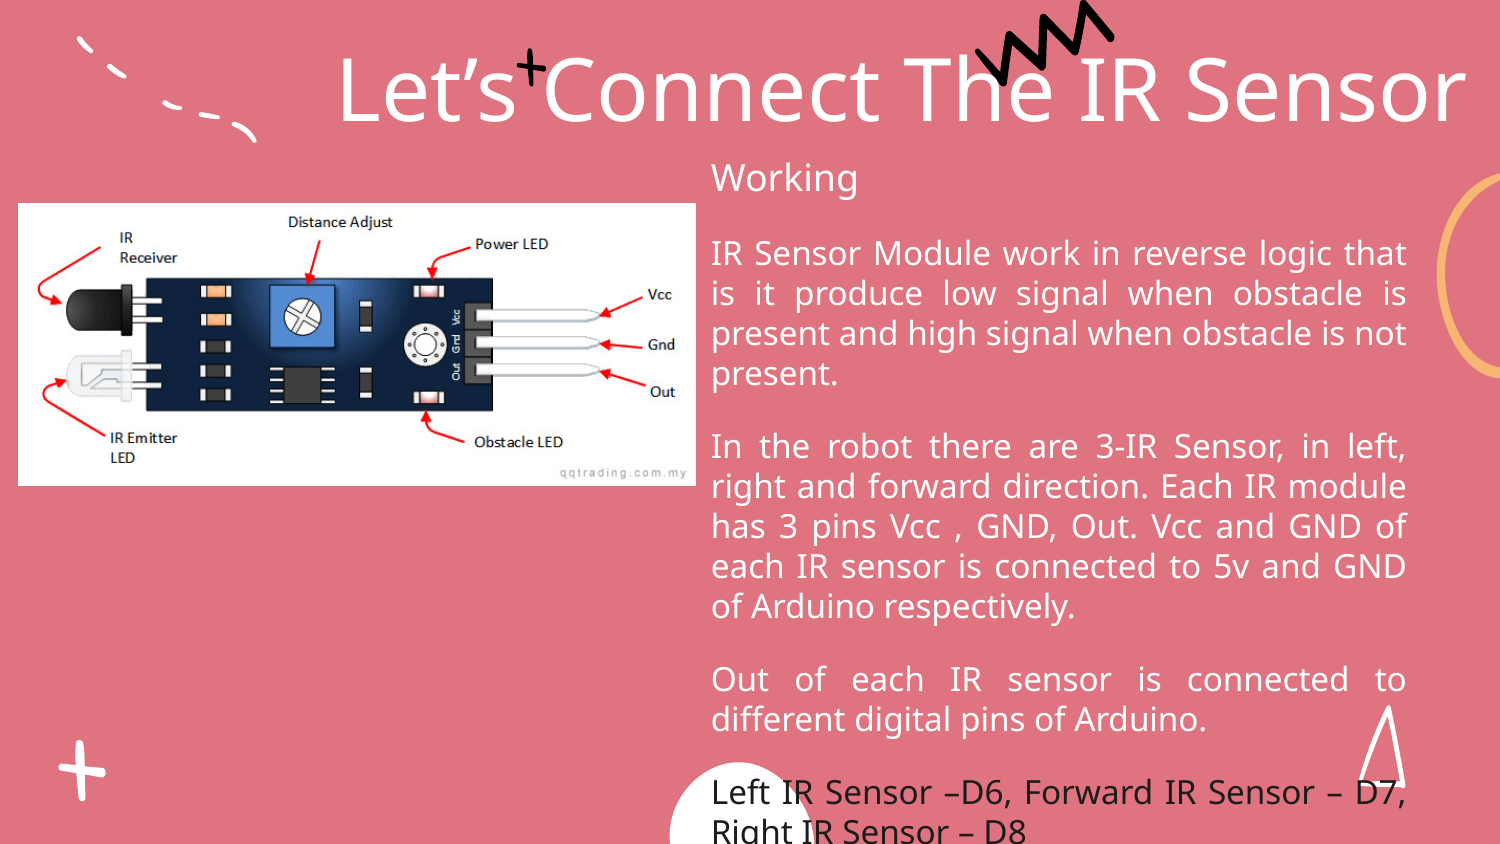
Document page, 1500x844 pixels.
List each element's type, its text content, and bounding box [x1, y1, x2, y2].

picture [18, 203, 697, 487]
title Let’s Connect The IR Sensor [200, 18, 1483, 166]
subtitle Working IR Sensor Module work in reverse logic that is it produce low signal when obstacle is present and high signal when obstacle is not present. In the robot there are 3-IR Sensor, in left, right and forward direction. Each IR module has 3 pins Vcc , GND, Out. Vcc and GND of each IR sensor is connected to 5v and GND of Arduino respectively. Out of each IR sensor is connected to different digital pins of Arduino. Left IR Sensor –D6, Forward IR Sensor – D7, Right IR Sensor – D8 [695, 166, 1424, 799]
